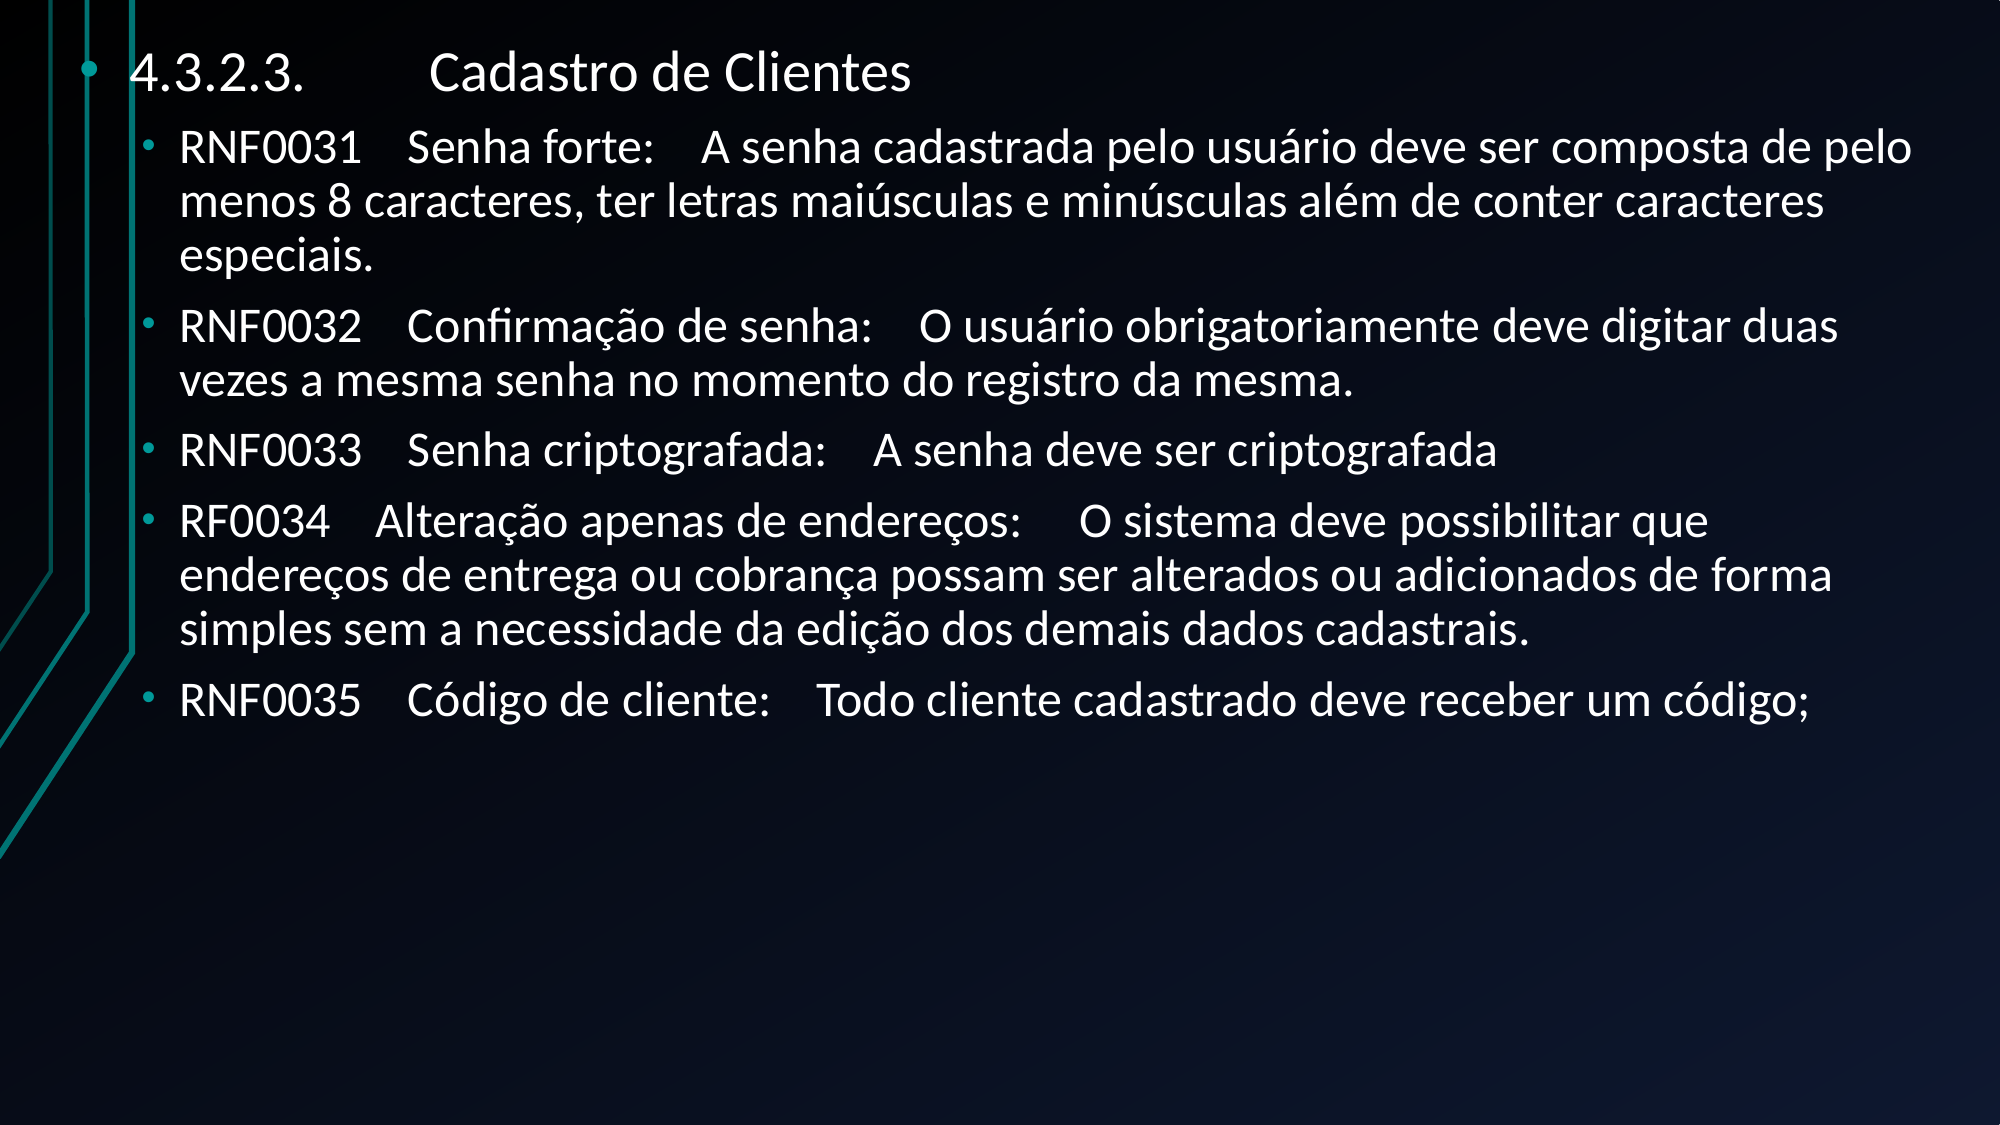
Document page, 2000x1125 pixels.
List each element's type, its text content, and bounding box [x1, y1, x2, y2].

list 4.3.2.3. Cadastro de Clientes RNF0031 Senha forte: A senha cadastrada pelo usuário deve ser composta de pelo menos 8 caracteres, ter letras maiúsculas e minúsculas além de conter caracteres especiais. RNF0032 Confirmação de senha: O usuário obrigatoriamente deve digitar duas vezes a mesma senha no momento do registro da mesma. RNF0033 Senha criptografada: A senha deve ser criptografada RF0034 Alteração apenas de endereços: O sistema deve possibilitar que endereços de entrega ou cobrança possam ser alterados ou adicionados de forma simples sem a necessidade da edição dos demais dados cadastrais. RNF0035 Código de cliente: Todo cliente cadastrado deve receber um código; [59, 30, 1940, 1094]
